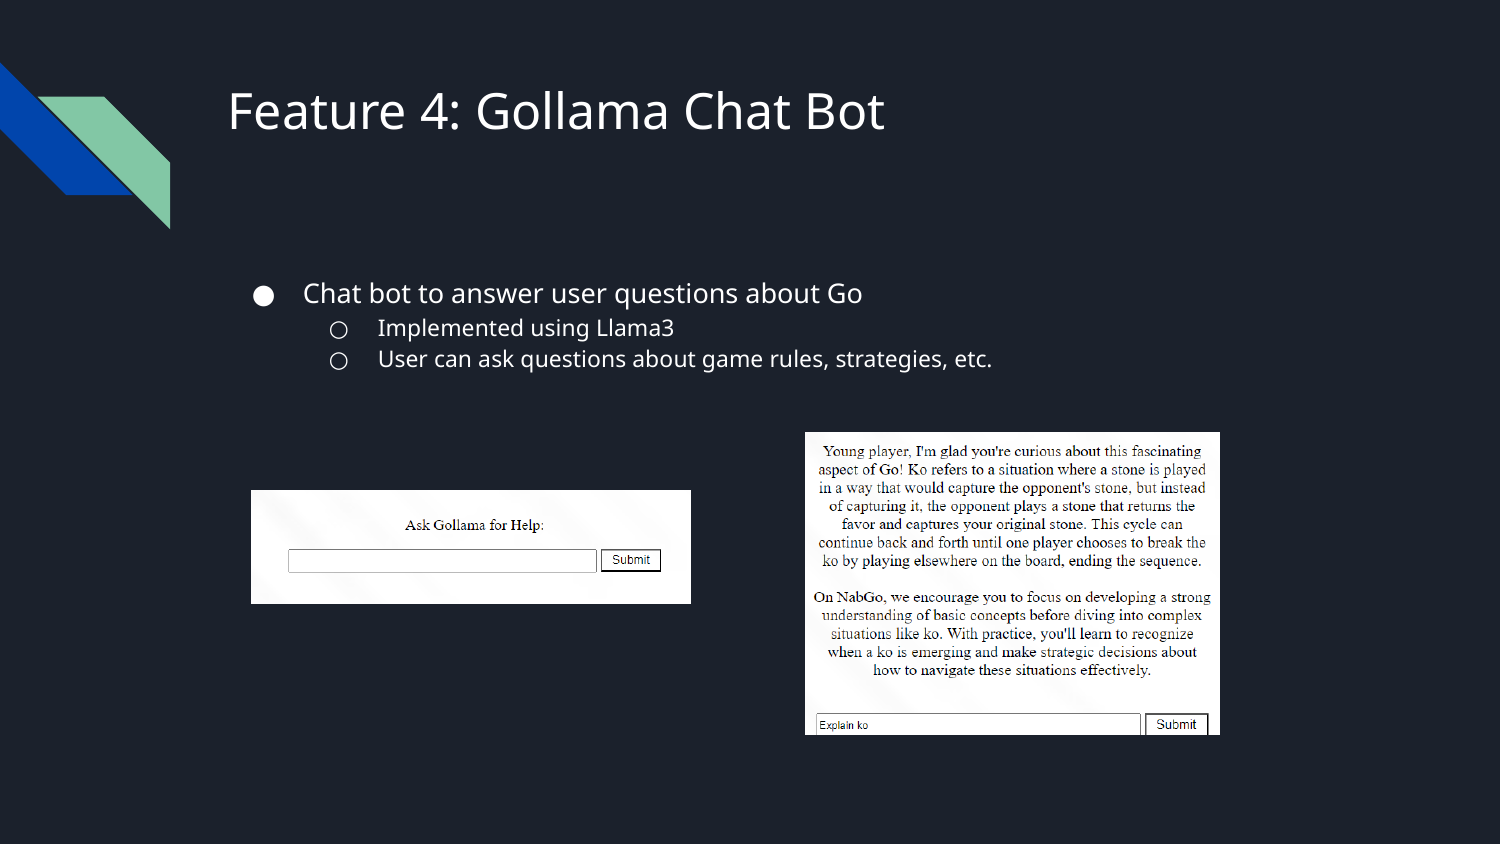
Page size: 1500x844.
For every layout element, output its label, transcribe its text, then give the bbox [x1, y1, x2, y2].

picture [250, 489, 691, 604]
picture [805, 431, 1220, 735]
title Feature 4: Gollama Chat Bot [212, 64, 1368, 215]
list Chat bot to answer user questions about Go Implemented using Llama3 User can ask questions about game rules, strategies, etc. [212, 257, 1368, 735]
